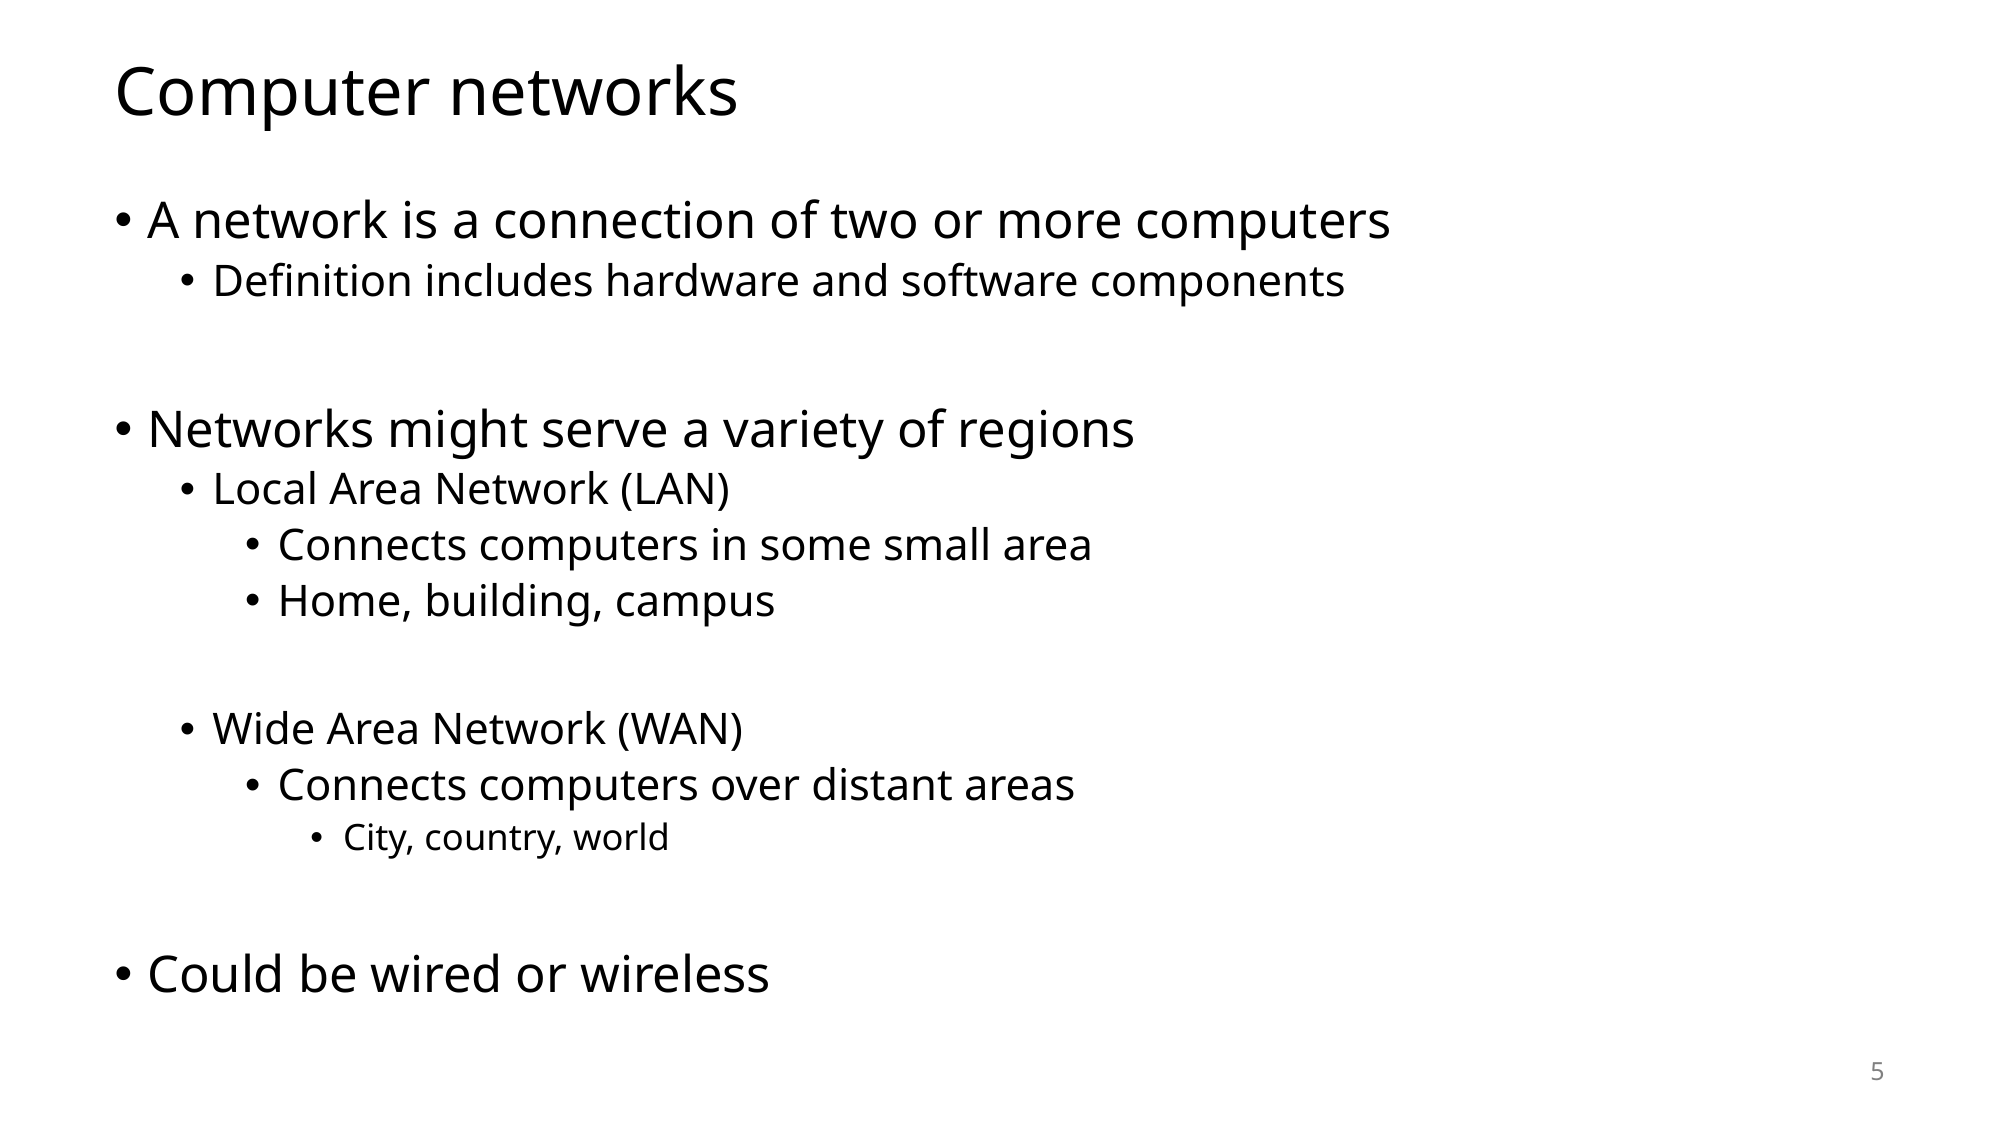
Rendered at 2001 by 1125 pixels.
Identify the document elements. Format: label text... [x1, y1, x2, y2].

slide_number 5 [1749, 1042, 1900, 1103]
title Computer networks [99, 37, 1900, 150]
list A network is a connection of two or more computers Definition includes hardware and software components Networks might serve a variety of regions Local Area Network (LAN) Connects computers in some small area Home, building, campus Wide Area Network (WAN) Connects computers over distant areas City, country, world Could be wired or wireless [99, 187, 1900, 1013]
